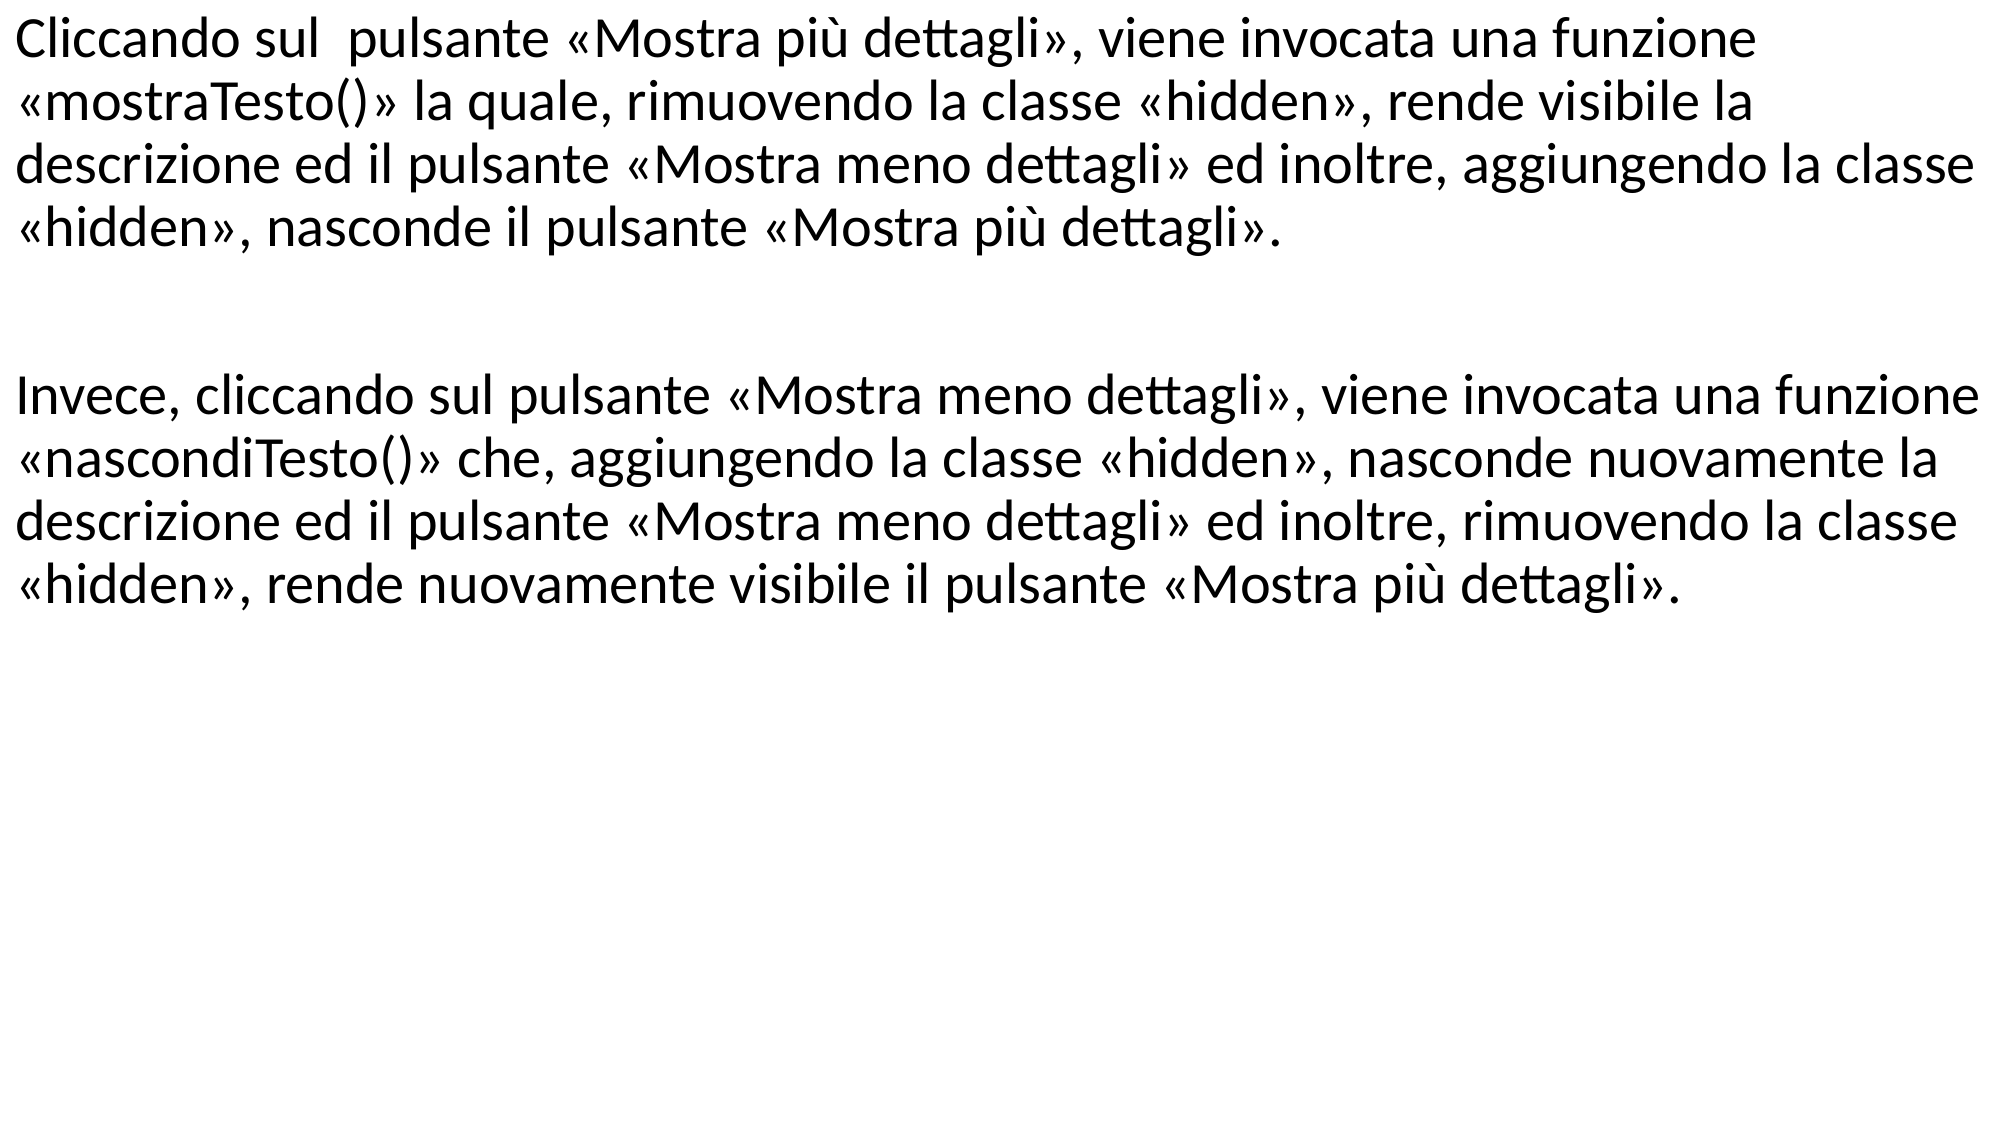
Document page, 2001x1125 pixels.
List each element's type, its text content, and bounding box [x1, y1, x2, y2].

list Cliccando sul pulsante «Mostra più dettagli», viene invocata una funzione «mostraTesto()» la quale, rimuovendo la classe «hidden», rende visibile la descrizione ed il pulsante «Mostra meno dettagli» ed inoltre, aggiungendo la classe «hidden», nasconde il pulsante «Mostra più dettagli». Invece, cliccando sul pulsante «Mostra meno dettagli», viene invocata una funzione «nascondiTesto()» che, aggiungendo la classe «hidden», nasconde nuovamente la descrizione ed il pulsante «Mostra meno dettagli» ed inoltre, rimuovendo la classe «hidden», rende nuovamente visibile il pulsante «Mostra più dettagli». [0, 0, 2000, 1125]
